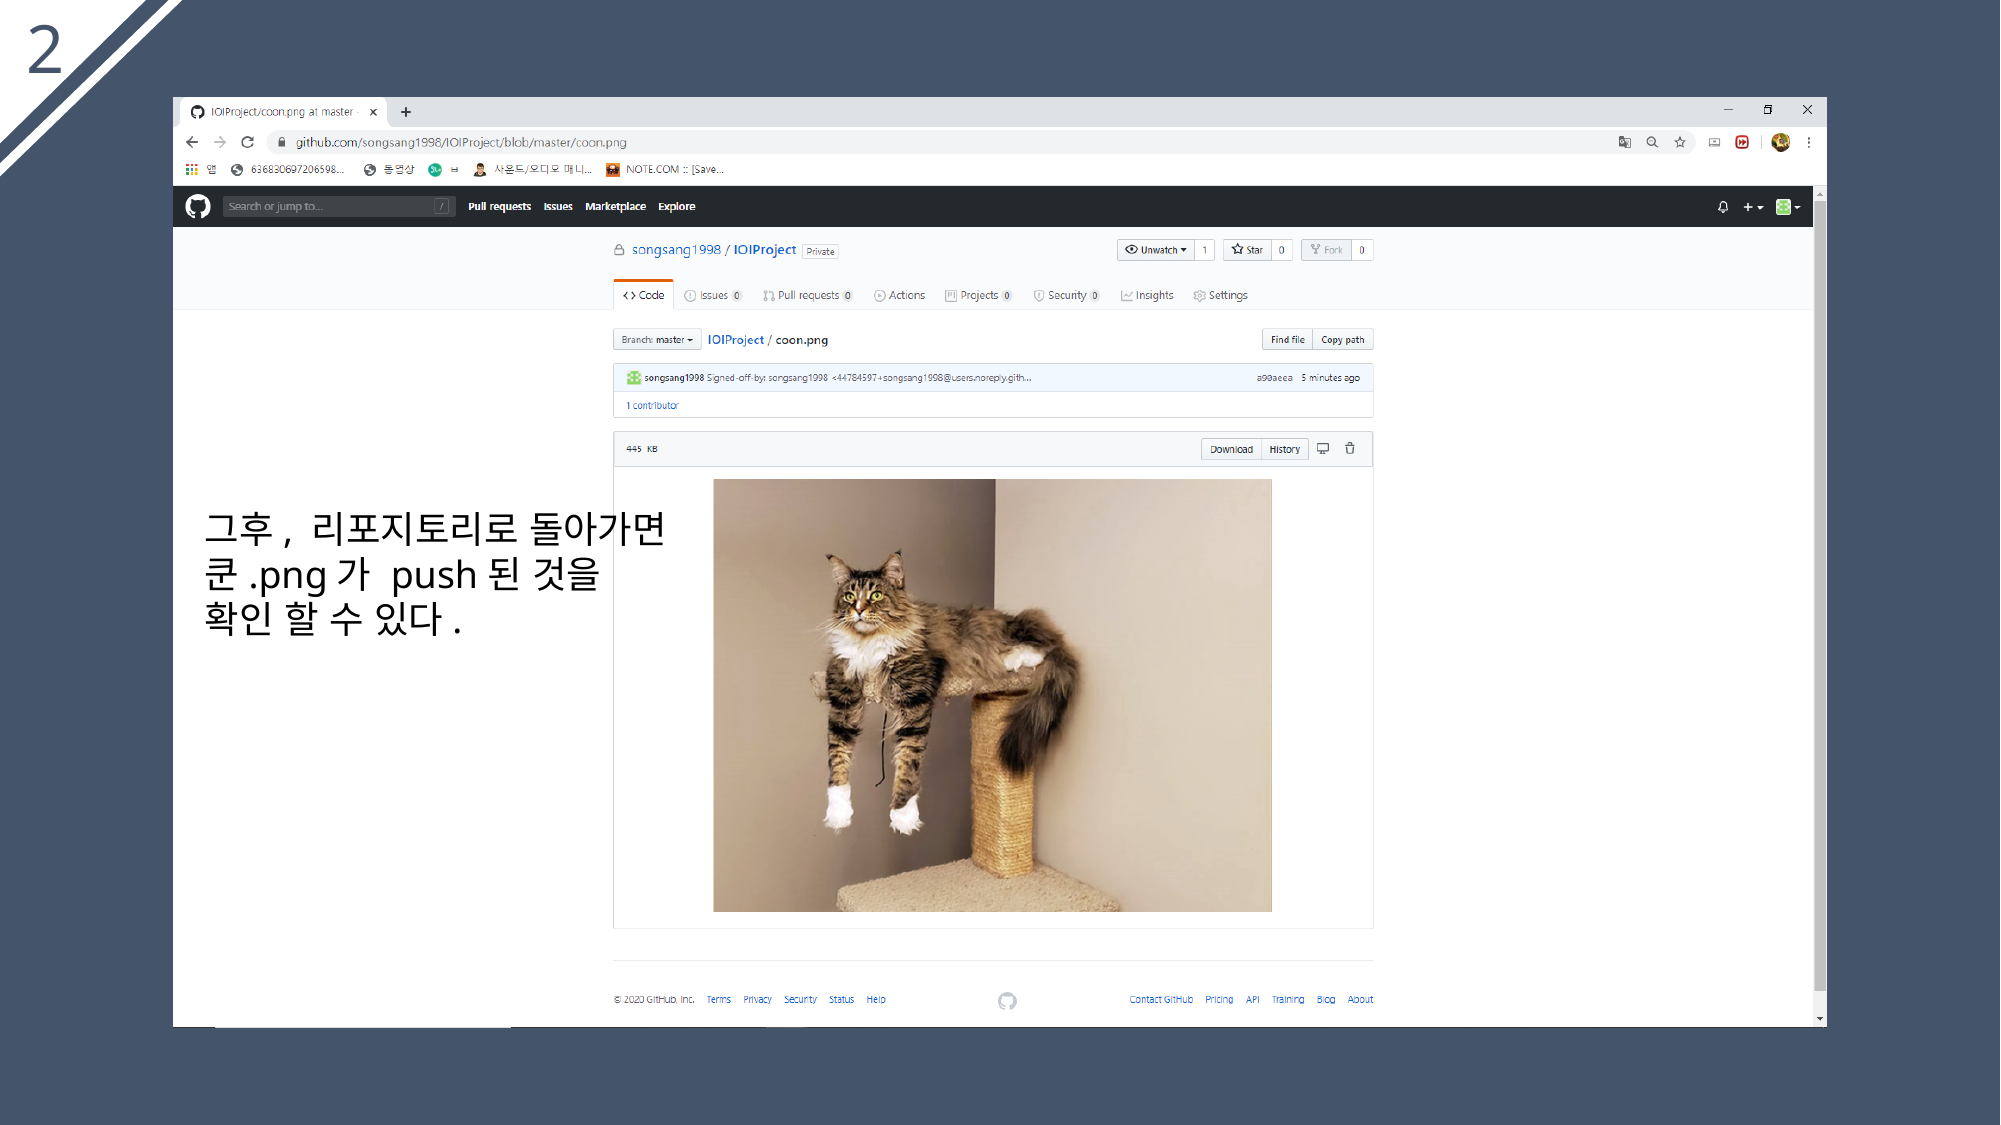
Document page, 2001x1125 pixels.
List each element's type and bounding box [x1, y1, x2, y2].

picture [173, 97, 1827, 1028]
